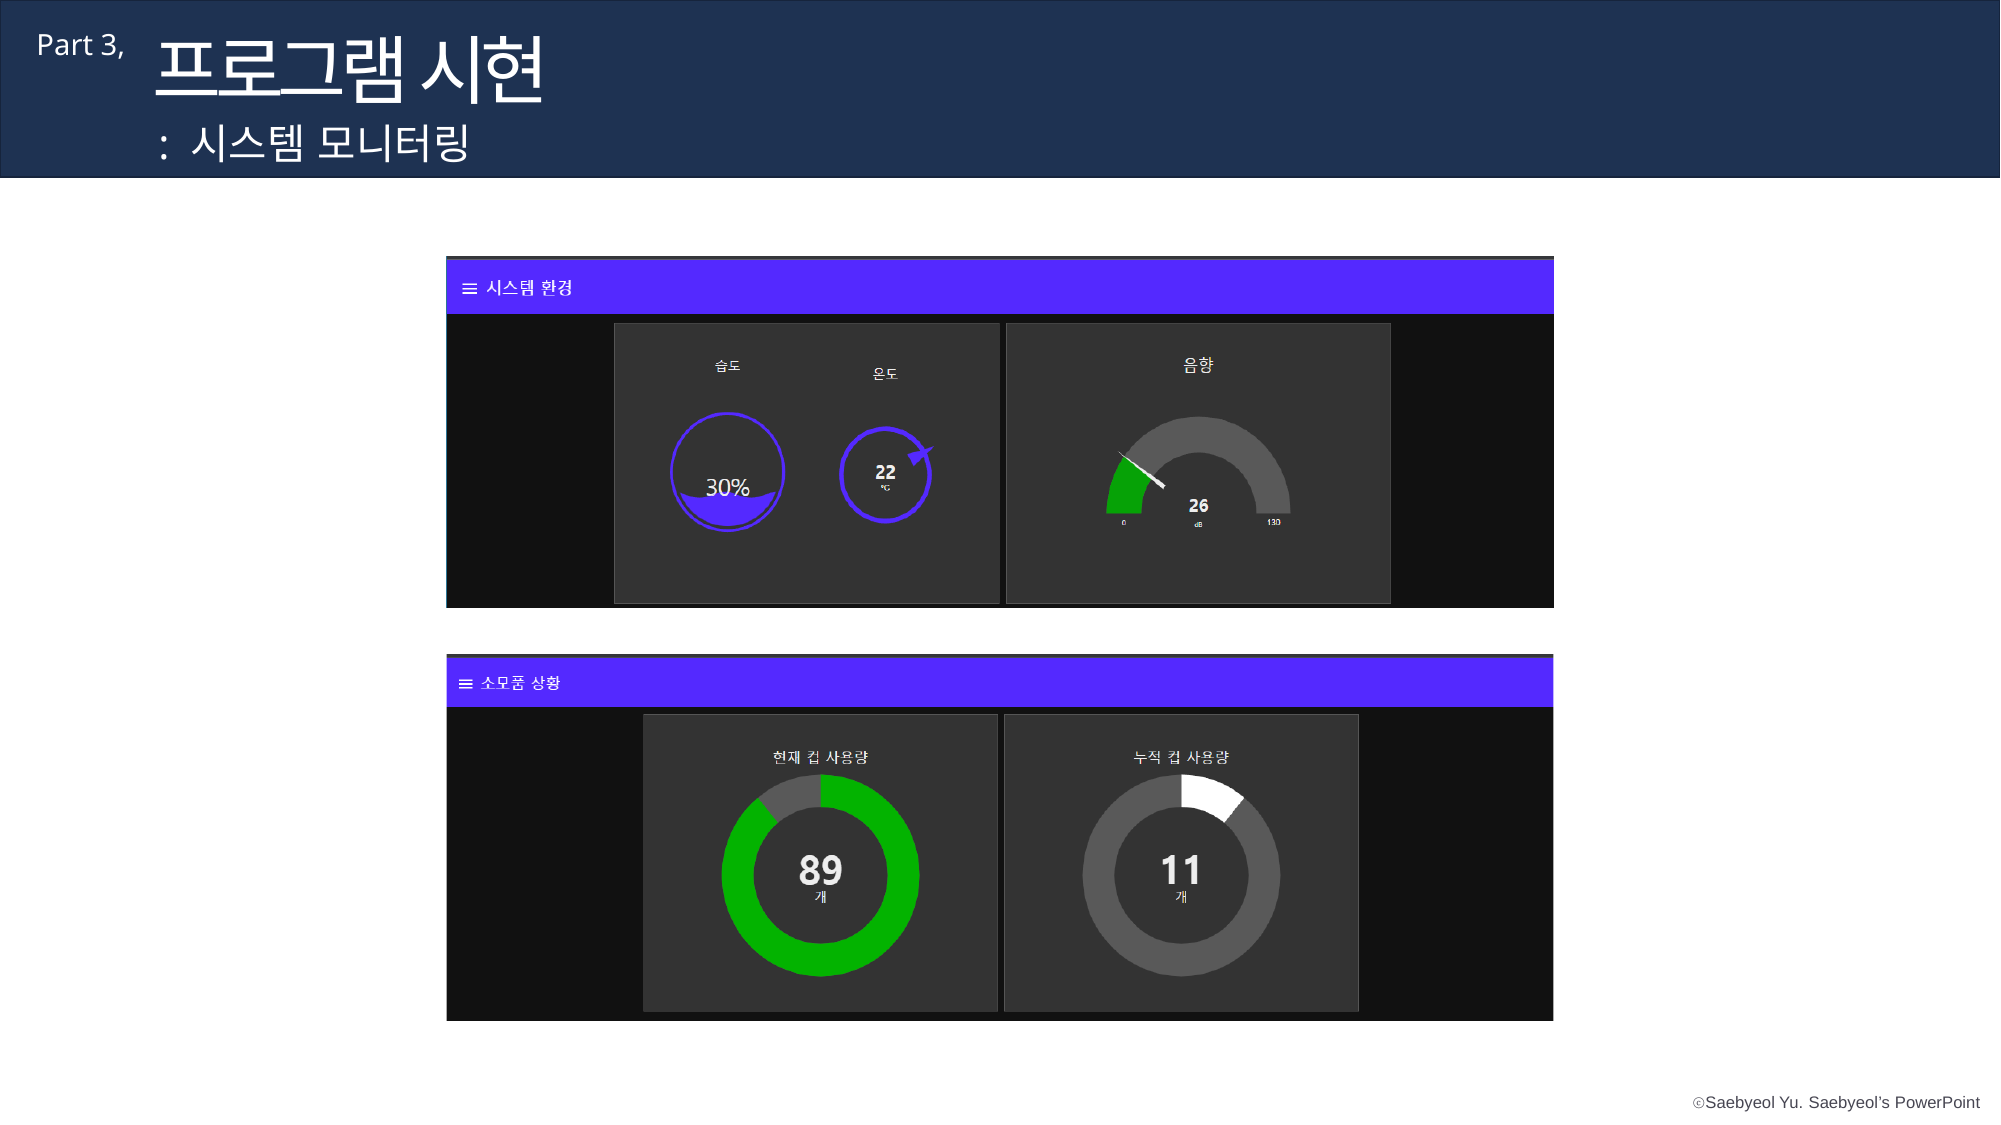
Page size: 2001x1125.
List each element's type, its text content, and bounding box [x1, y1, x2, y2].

text_box 프로그램 시현 [137, 16, 565, 122]
picture [446, 256, 1554, 608]
text_box [0, 0, 2000, 178]
text_box Part 3, [21, 19, 148, 69]
picture [446, 654, 1554, 1021]
text_box : 시스템 모니터링 [143, 110, 1105, 176]
